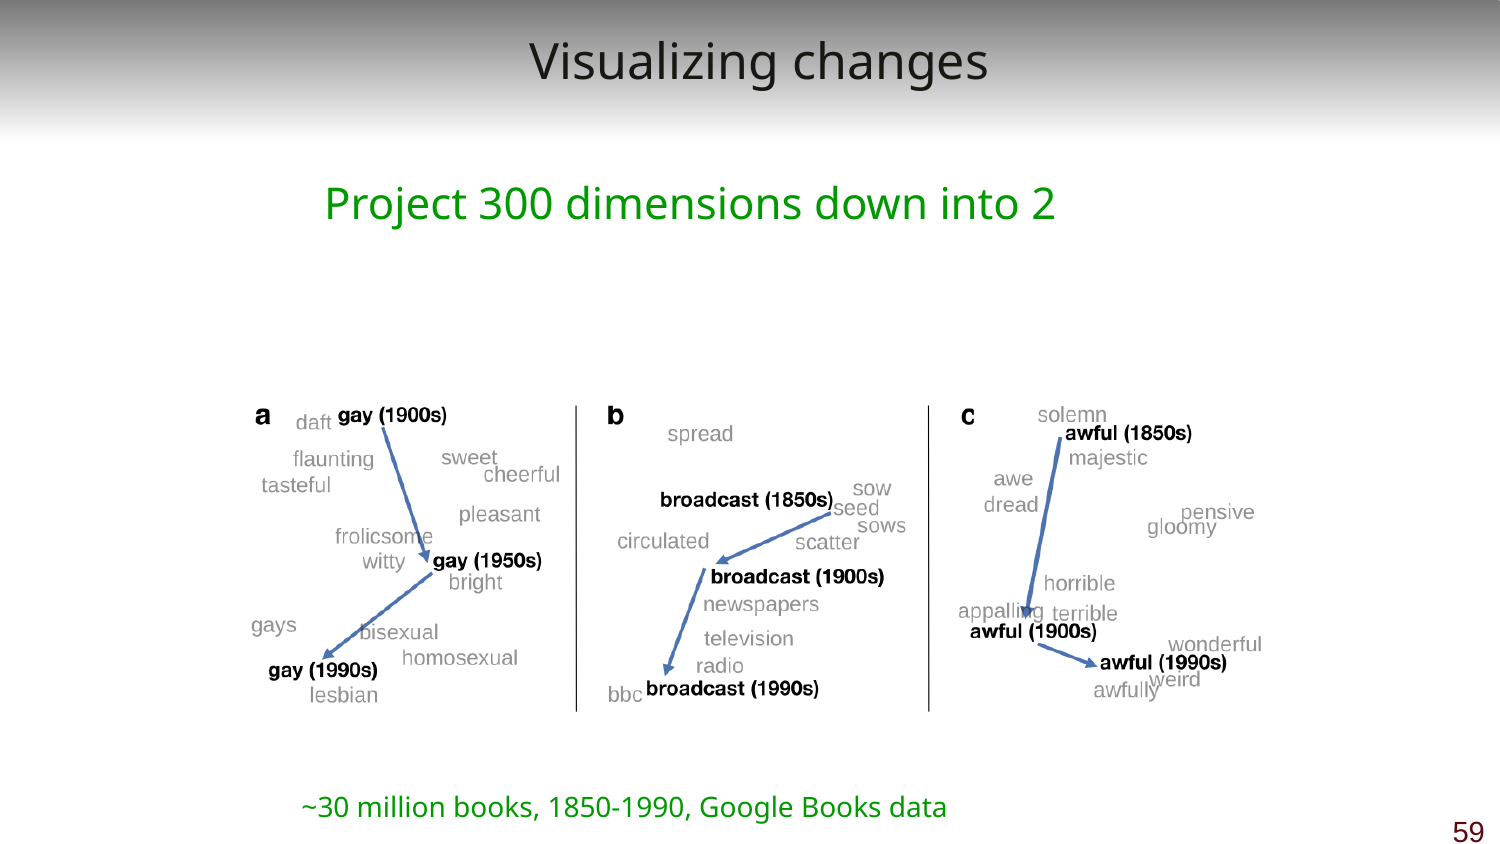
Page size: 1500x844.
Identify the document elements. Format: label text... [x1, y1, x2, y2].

text_box ~30 million books, 1850-1990, Google Books data [296, 785, 953, 828]
picture [215, 374, 1304, 739]
slide_number 59 [1424, 806, 1500, 844]
title Visualizing changes [263, 21, 1256, 98]
text_box Project 300 dimensions down into 2 [309, 168, 1210, 236]
